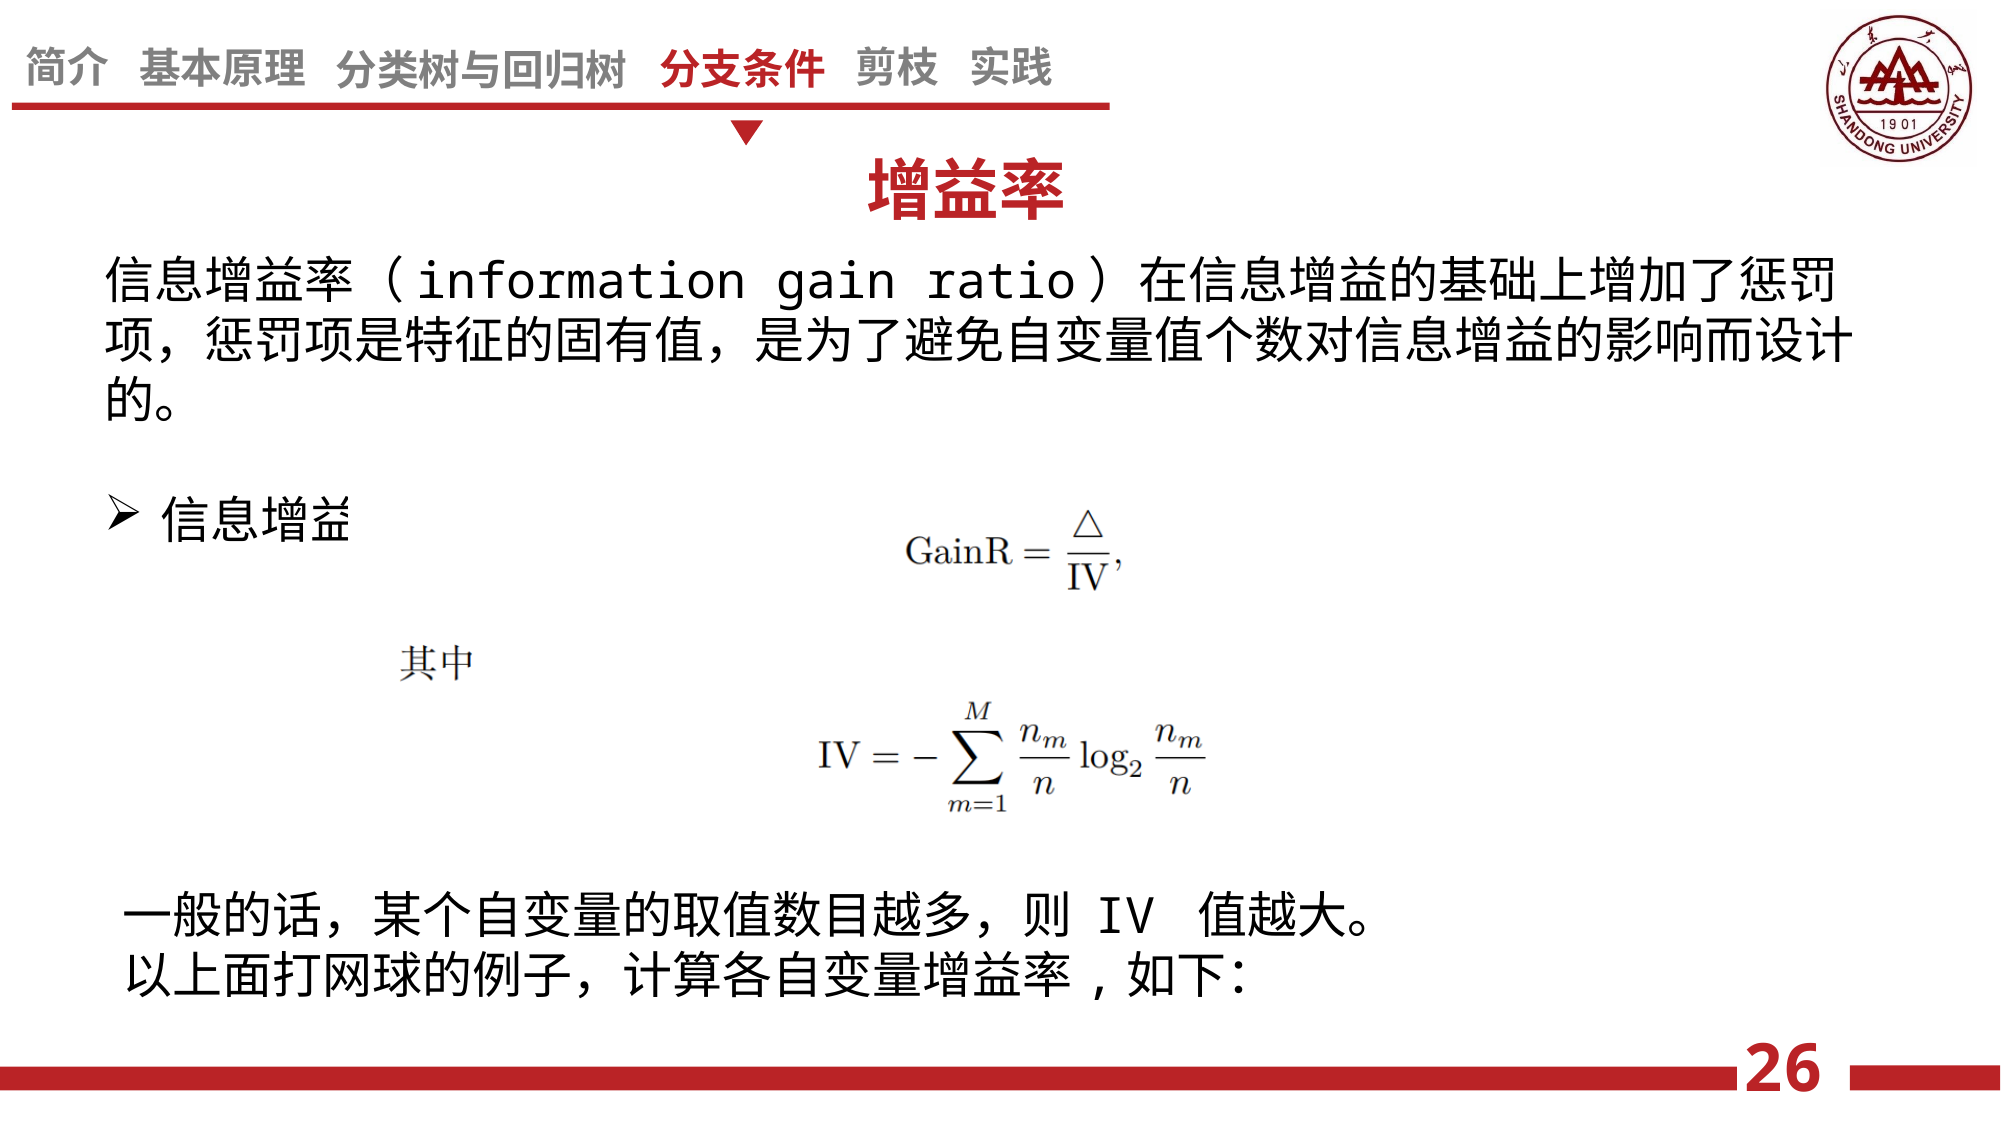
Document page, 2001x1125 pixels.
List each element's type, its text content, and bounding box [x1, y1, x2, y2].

picture [1820, 9, 1977, 167]
text_box 增益率 [851, 140, 1082, 236]
text_box 信息增益率（information gain ratio）在信息增益的基础上增加了惩罚项，惩罚项是特征的固有值，是为了避免自变量值个数对信息增益的影响而设计的。 信息增益率的定义如下： [89, 241, 1872, 802]
picture [347, 489, 1614, 845]
text_box 一般的话，某个自变量的取值数目越多，则 IV 值越大。 以上面打网球的例子，计算各自变量增益率,如下： [107, 876, 1665, 1012]
